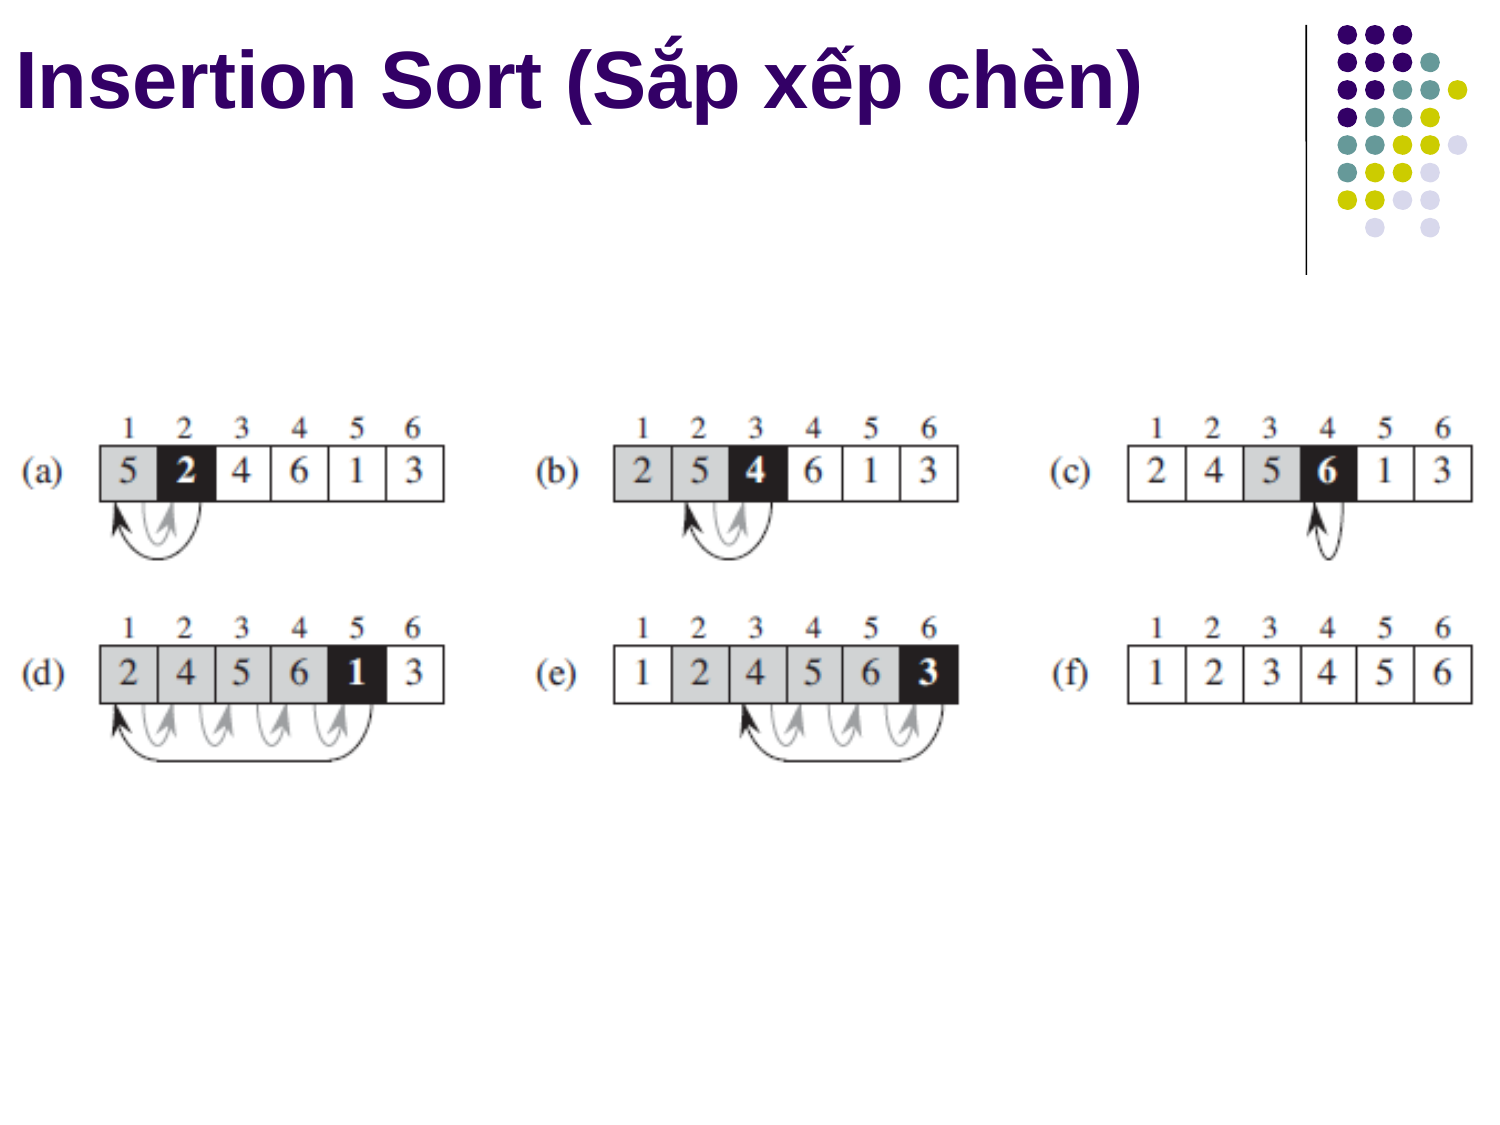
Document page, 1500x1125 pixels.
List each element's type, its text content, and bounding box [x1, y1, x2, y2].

picture [0, 401, 1500, 774]
title Insertion Sort (Sắp xếp chèn) [0, 24, 1238, 133]
